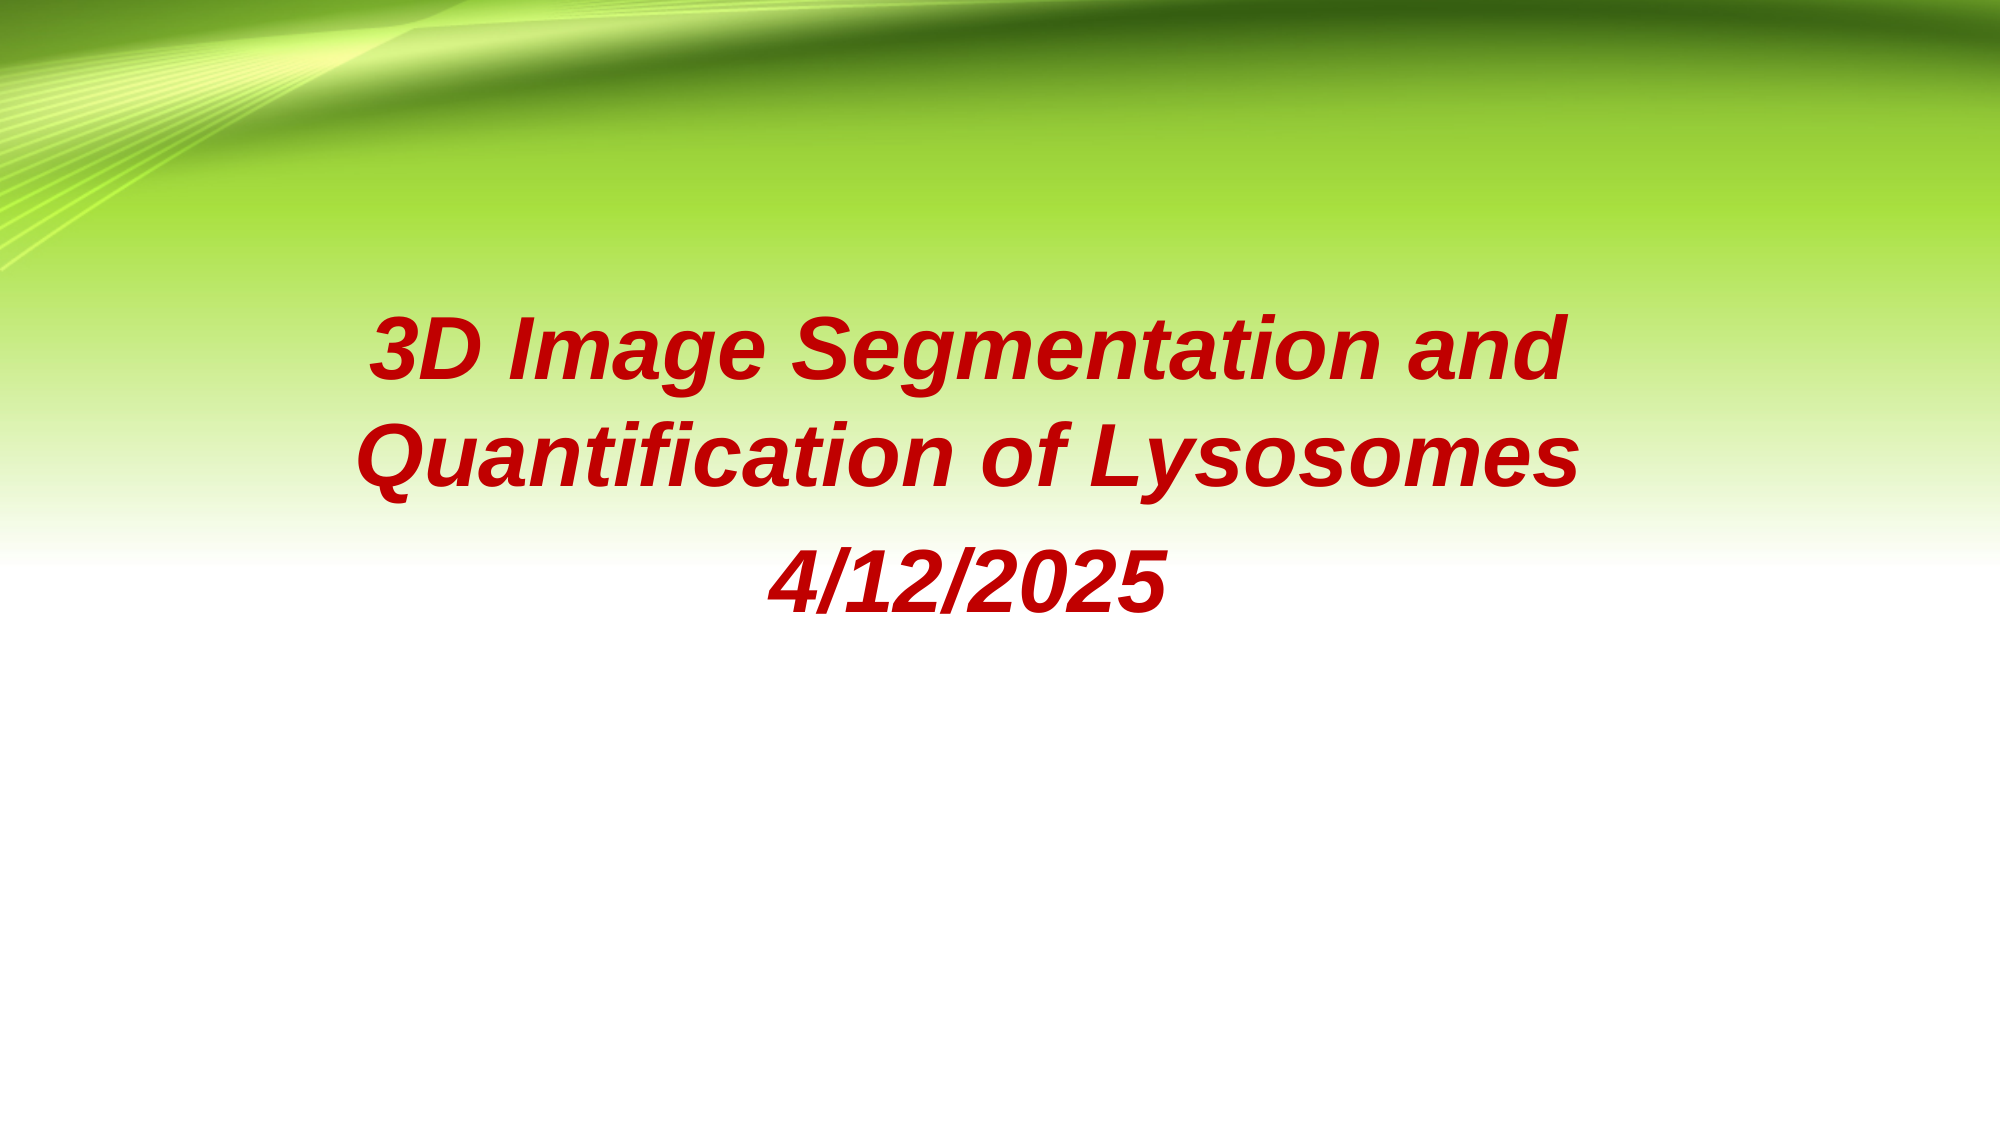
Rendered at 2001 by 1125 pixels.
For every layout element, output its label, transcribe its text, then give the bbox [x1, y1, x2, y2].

picture [0, 0, 2000, 1125]
subtitle 3D Image Segmentation and Quantification of Lysosomes 4/12/2025 [120, 282, 1817, 759]
